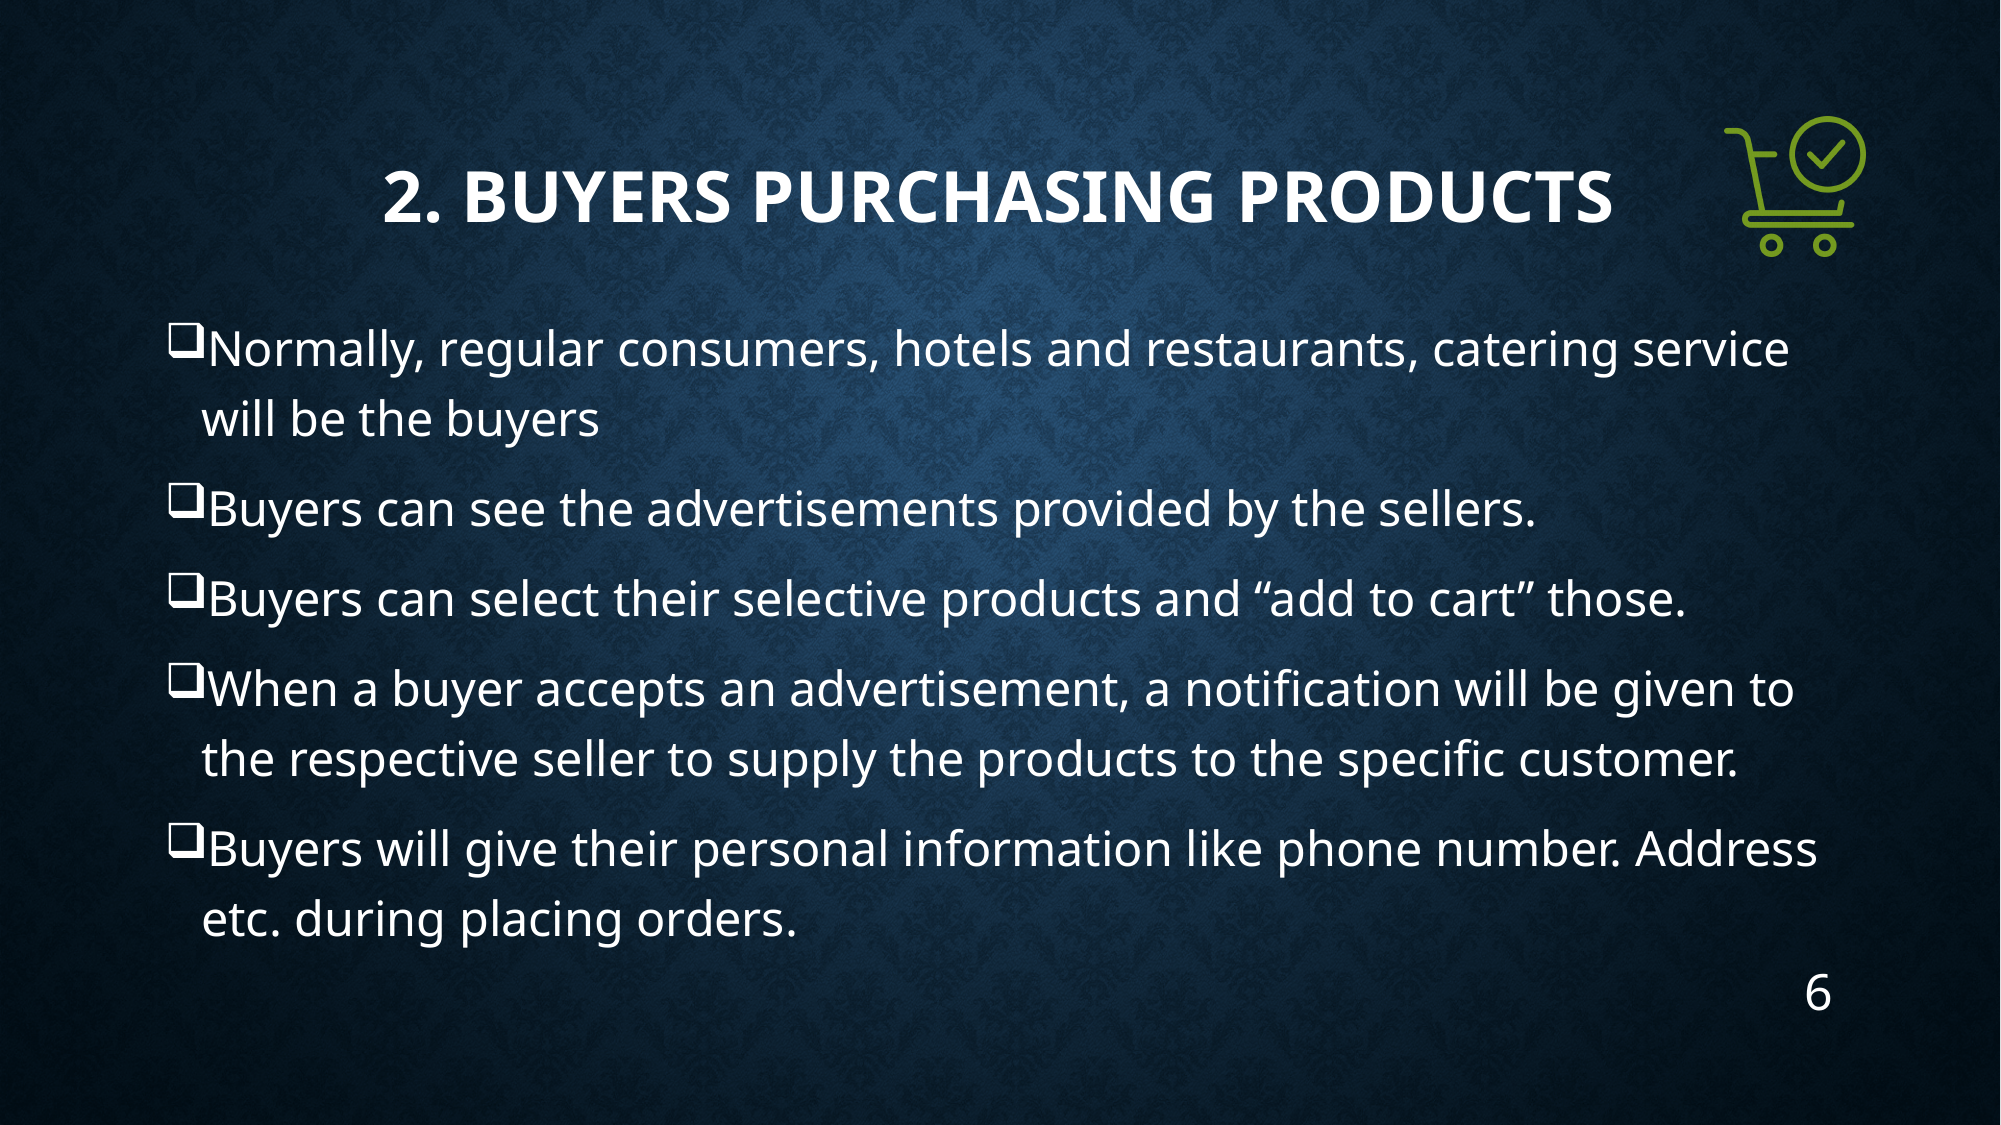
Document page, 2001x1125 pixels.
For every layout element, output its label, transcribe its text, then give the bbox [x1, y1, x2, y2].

slide_number 6 [1724, 965, 1849, 1025]
picture [1724, 115, 1866, 258]
list Normally, regular consumers, hotels and restaurants, catering service will be the buyers Buyers can see the advertisements provided by the sellers. Buyers can select their selective products and “add to cart” those. When a buyer accepts an advertisement, a notification will be given to the respective seller to supply the products to the specific customer. Buyers will give their personal information like phone number. Address etc. during placing orders. [149, 299, 1849, 966]
title 2. Buyers Purchasing products [149, 99, 1849, 299]
